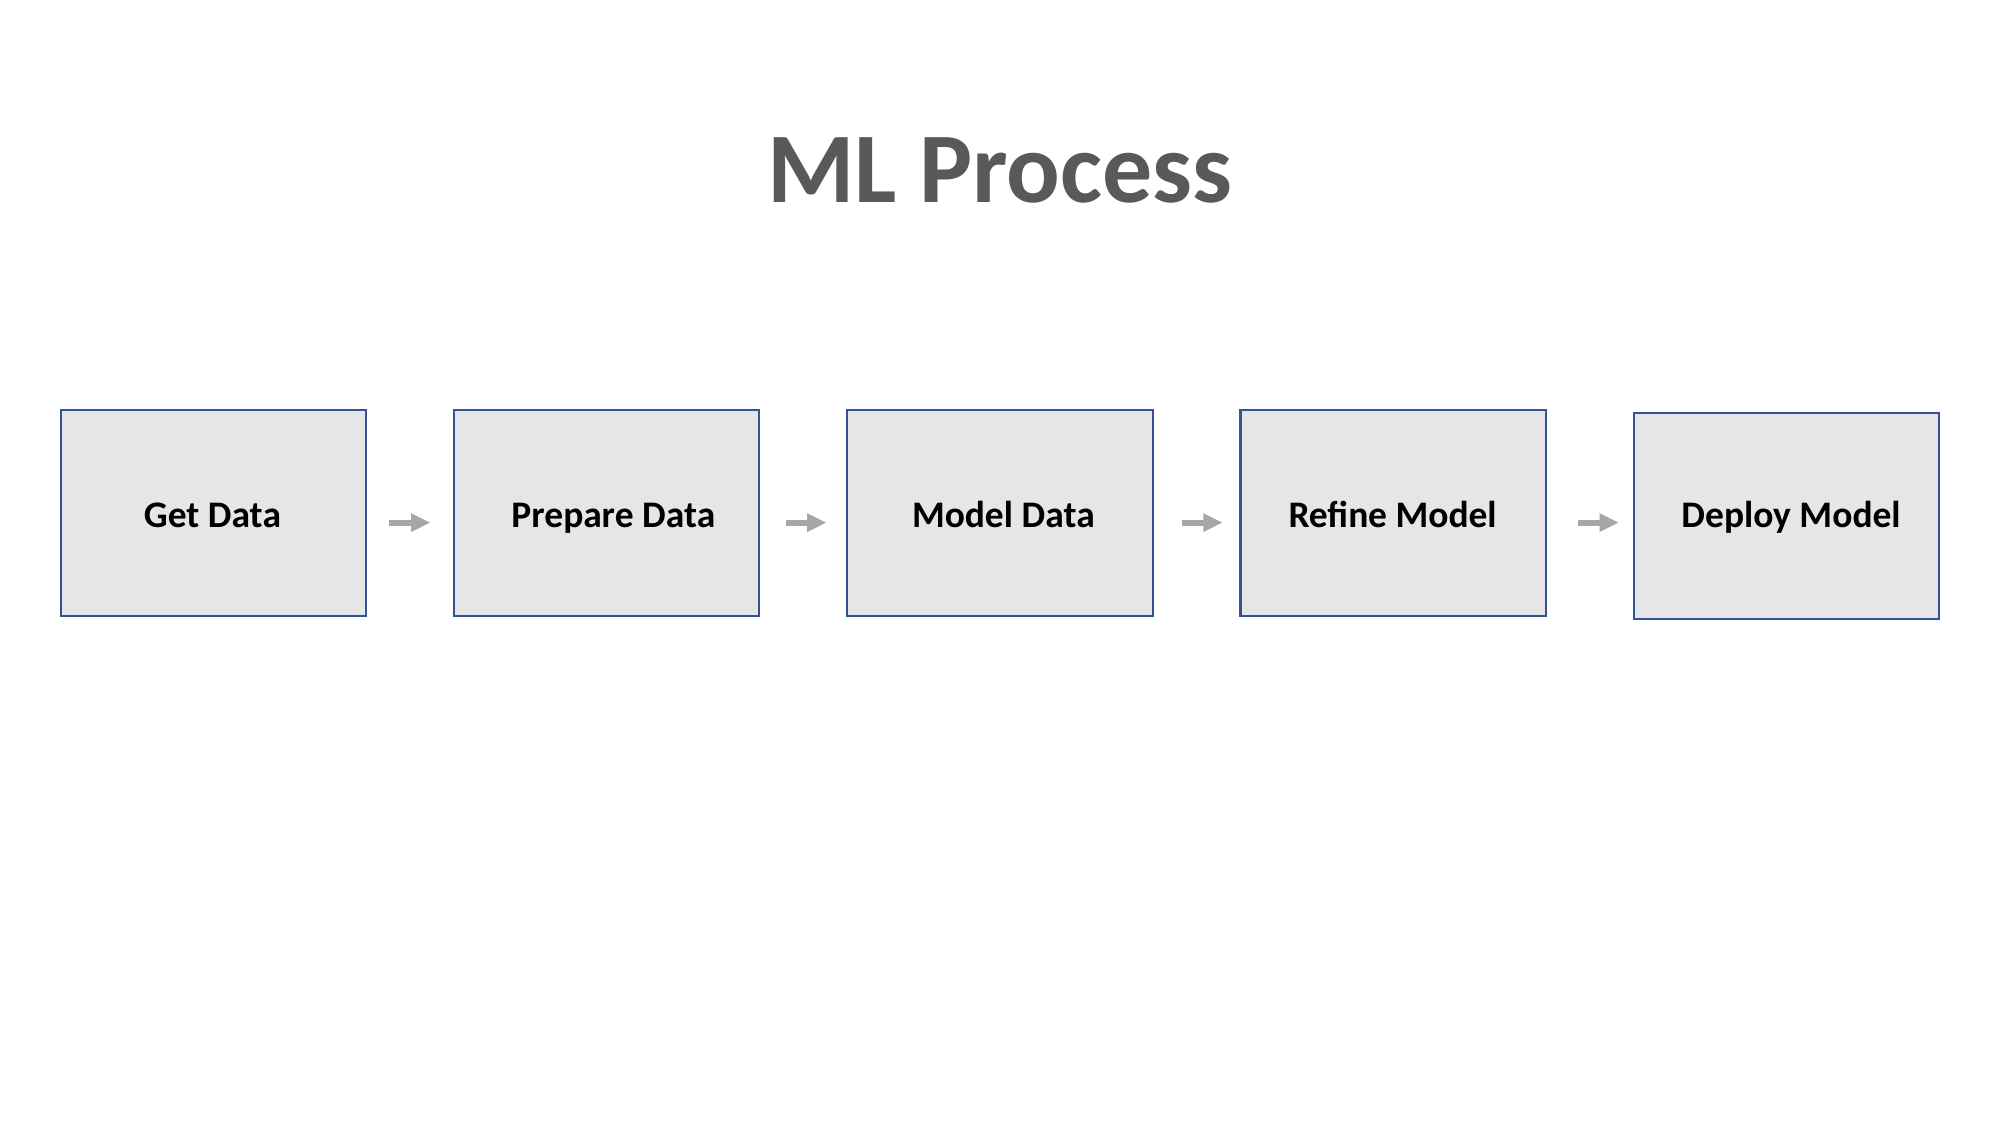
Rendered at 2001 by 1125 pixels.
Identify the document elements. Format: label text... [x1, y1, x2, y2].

text_box [60, 409, 367, 617]
text_box [846, 409, 1154, 617]
text_box Deploy Model [1666, 483, 1920, 543]
text_box ML Process [484, 95, 1516, 230]
text_box [1633, 412, 1940, 620]
text_box Get Data [129, 482, 302, 543]
text_box [453, 409, 760, 617]
text_box Prepare Data [496, 482, 731, 543]
text_box Refine Model [1273, 482, 1515, 543]
text_box Model Data [897, 482, 1111, 543]
text_box [1239, 409, 1547, 617]
